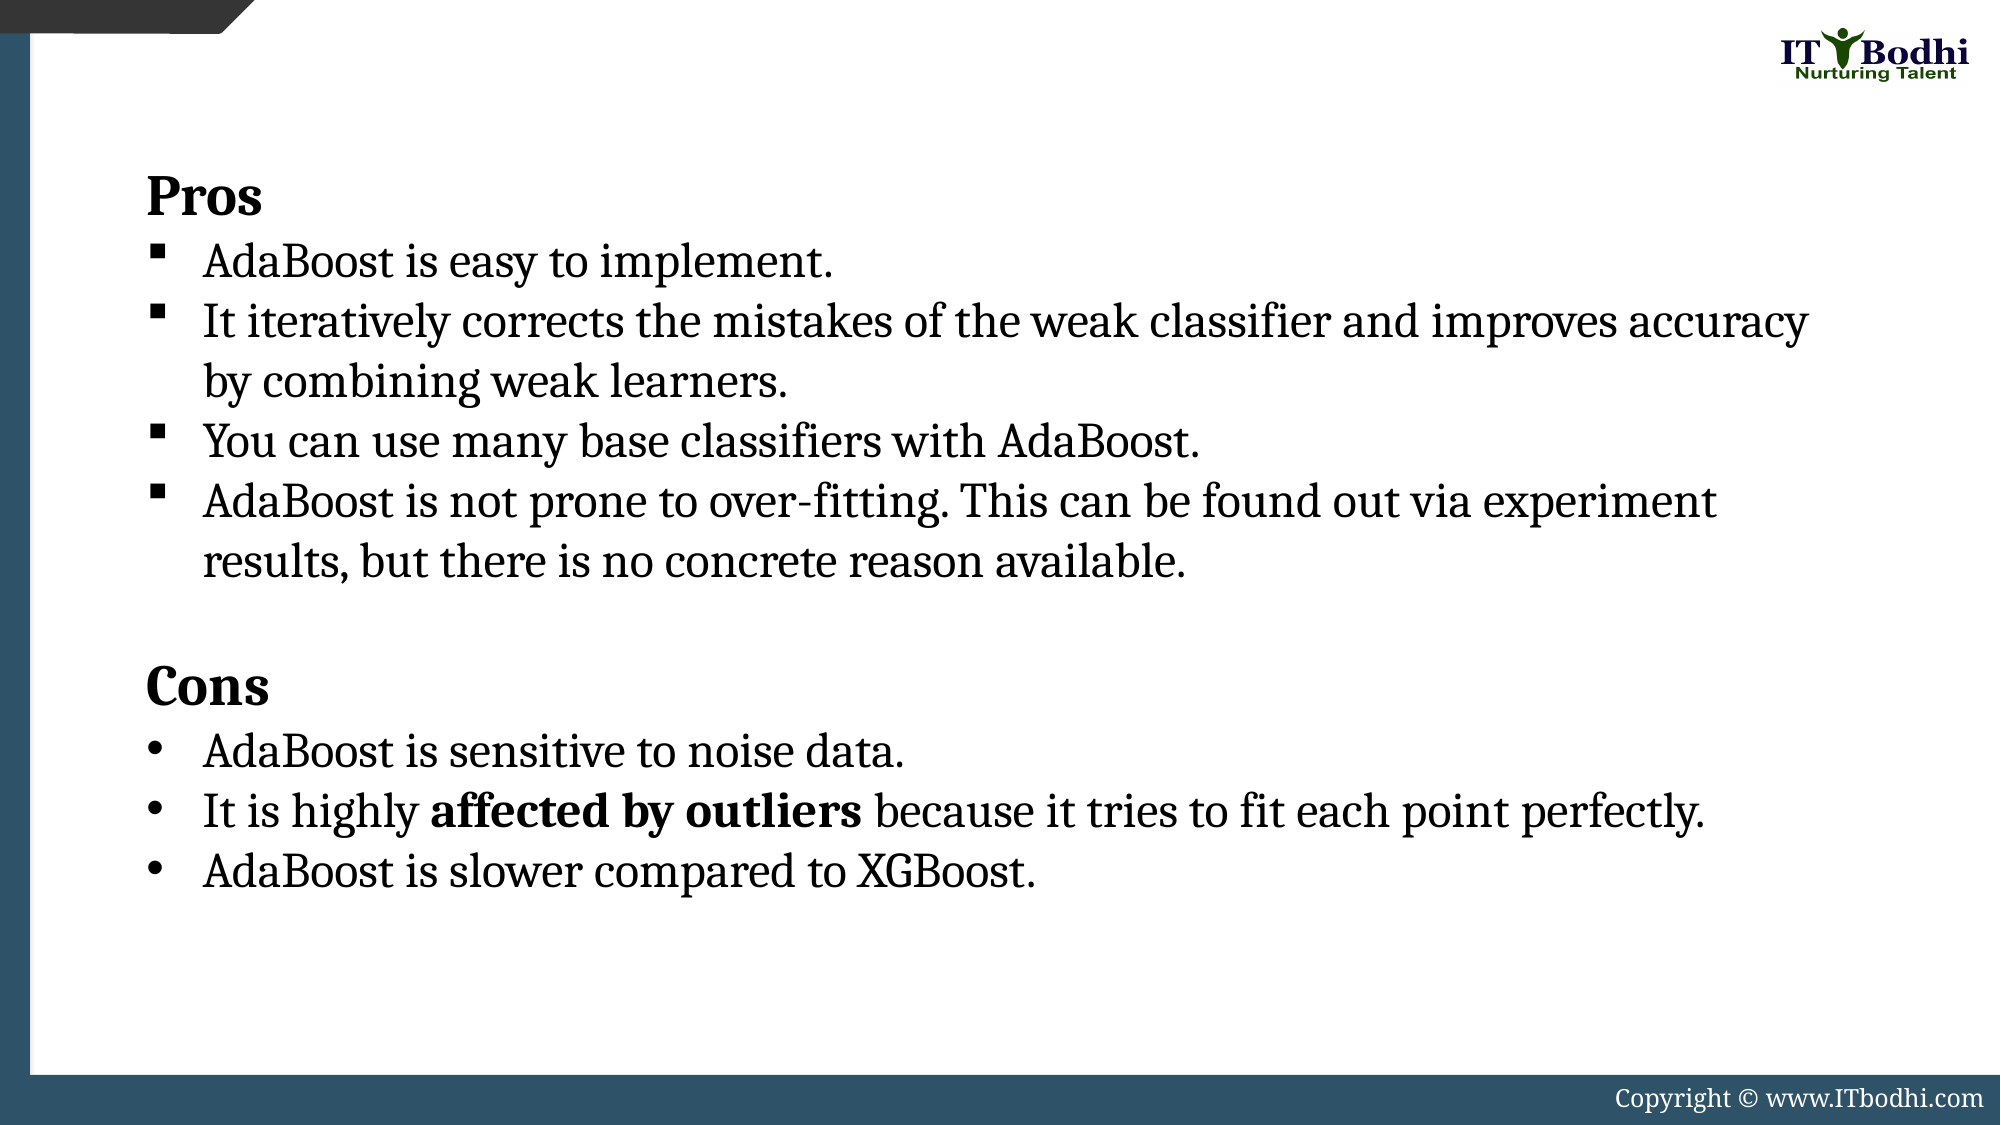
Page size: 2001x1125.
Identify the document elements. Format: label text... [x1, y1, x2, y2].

text_box Copyright © www.ITbodhi.com [24, 1074, 2000, 1125]
text_box Pros AdaBoost is easy to implement. It iteratively corrects the mistakes of the weak classifier and improves accuracy by combining weak learners. You can use many base classifiers with AdaBoost. AdaBoost is not prone to over-fitting. This can be found out via experiment results, but there is no concrete reason available. Cons AdaBoost is sensitive to noise data. It is highly affected by outliers because it tries to fit each point perfectly. AdaBoost is slower compared to XGBoost. [131, 149, 1869, 1005]
picture [1774, 24, 1976, 88]
